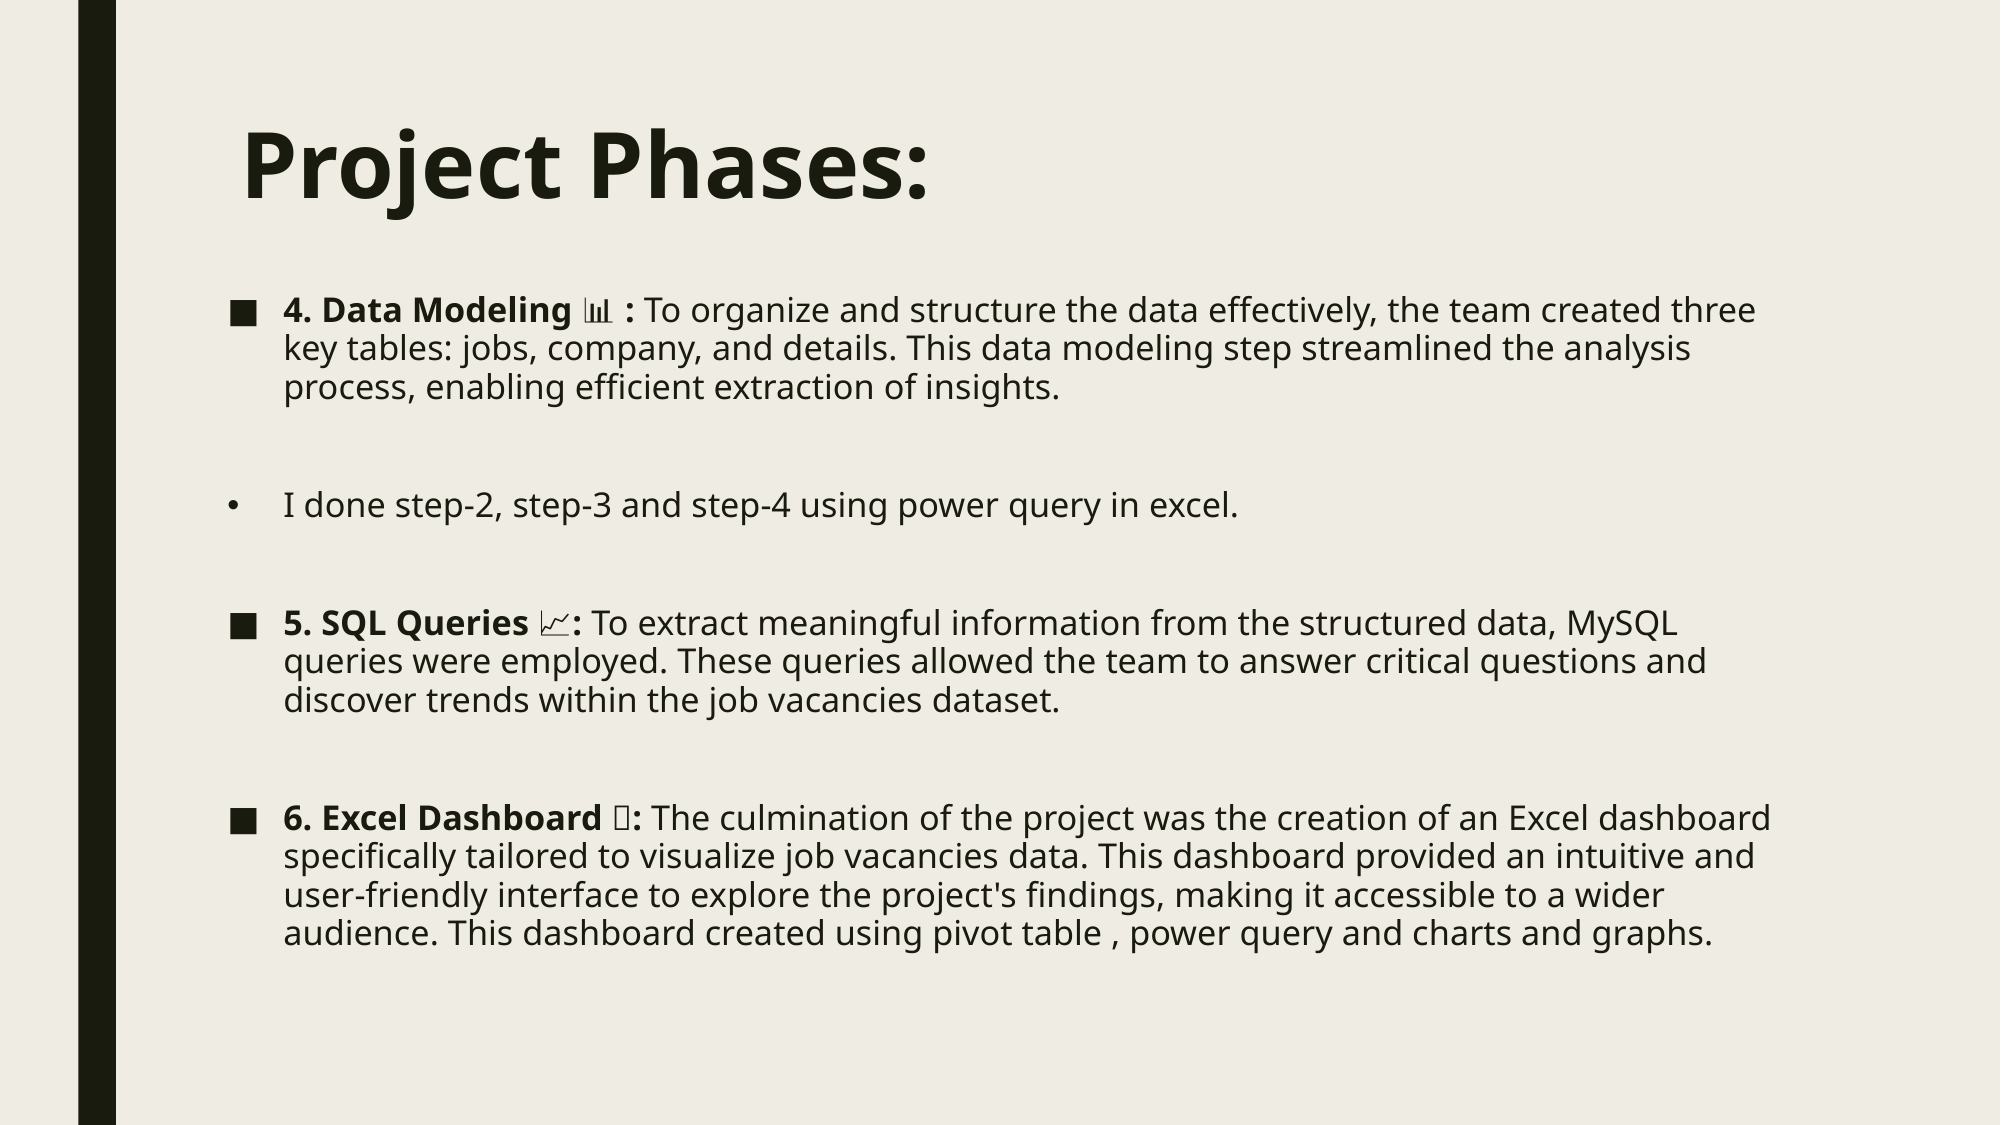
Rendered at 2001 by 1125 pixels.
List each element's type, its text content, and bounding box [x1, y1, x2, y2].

title Project Phases: [225, 112, 1800, 357]
list 4. Data Modeling 📊 : To organize and structure the data effectively, the team created three key tables: jobs, company, and details. This data modeling step streamlined the analysis process, enabling efficient extraction of insights. I done step-2, step-3 and step-4 using power query in excel. 5. SQL Queries 📈: To extract meaningful information from the structured data, MySQL queries were employed. These queries allowed the team to answer critical questions and discover trends within the job vacancies dataset. 6. Excel Dashboard 📄: The culmination of the project was the creation of an Excel dashboard specifically tailored to visualize job vacancies data. This dashboard provided an intuitive and user-friendly interface to explore the project's findings, making it accessible to a wider audience. This dashboard created using pivot table , power query and charts and graphs. [212, 283, 1788, 1002]
